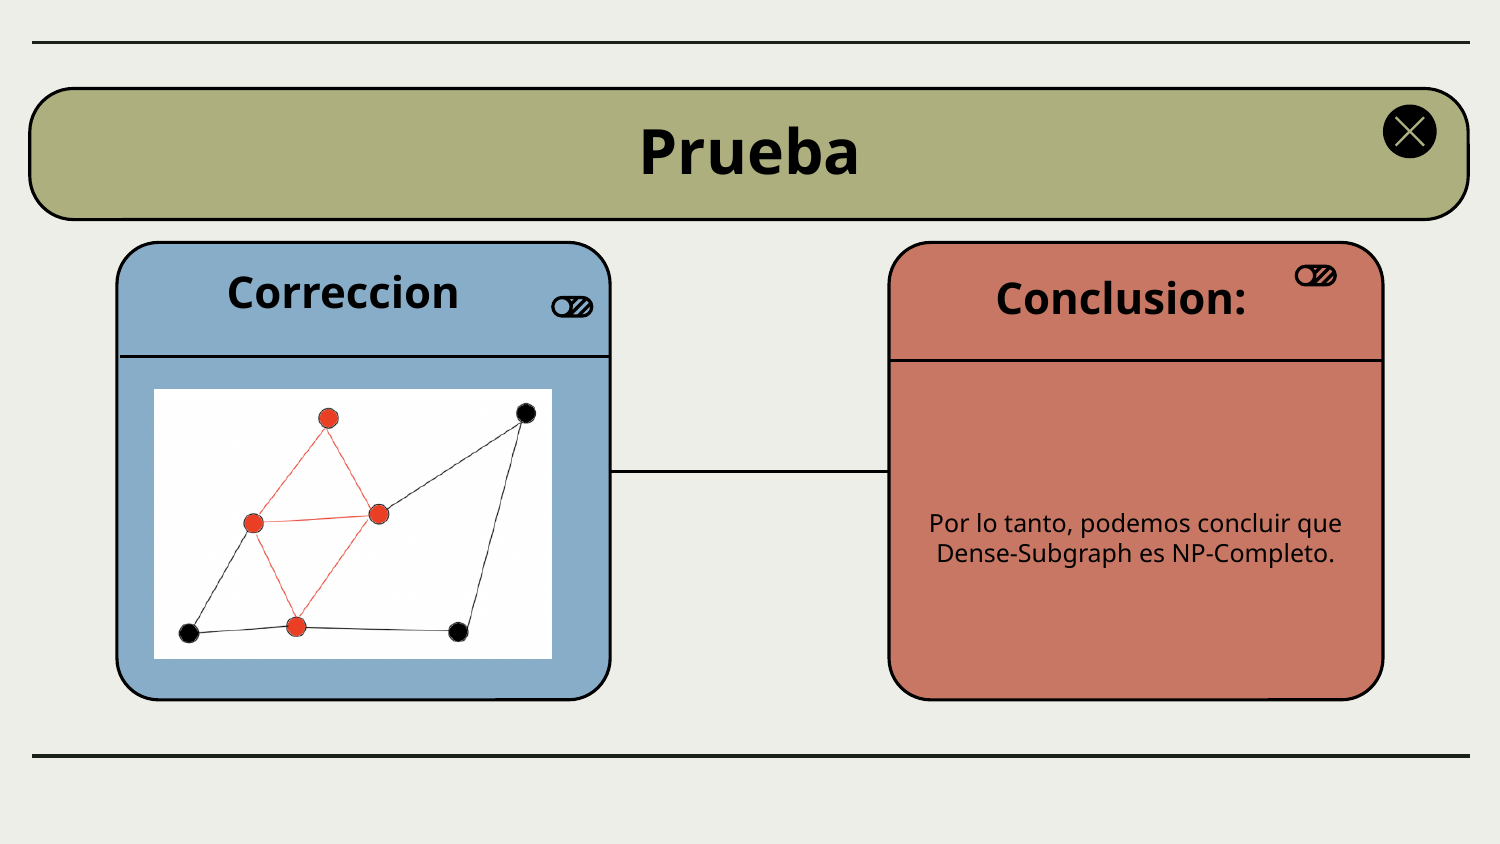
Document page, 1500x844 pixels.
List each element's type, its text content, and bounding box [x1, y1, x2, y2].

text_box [888, 242, 1384, 701]
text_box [116, 242, 612, 701]
title Prueba [116, 112, 1383, 206]
picture [154, 388, 552, 659]
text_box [1382, 104, 1437, 159]
